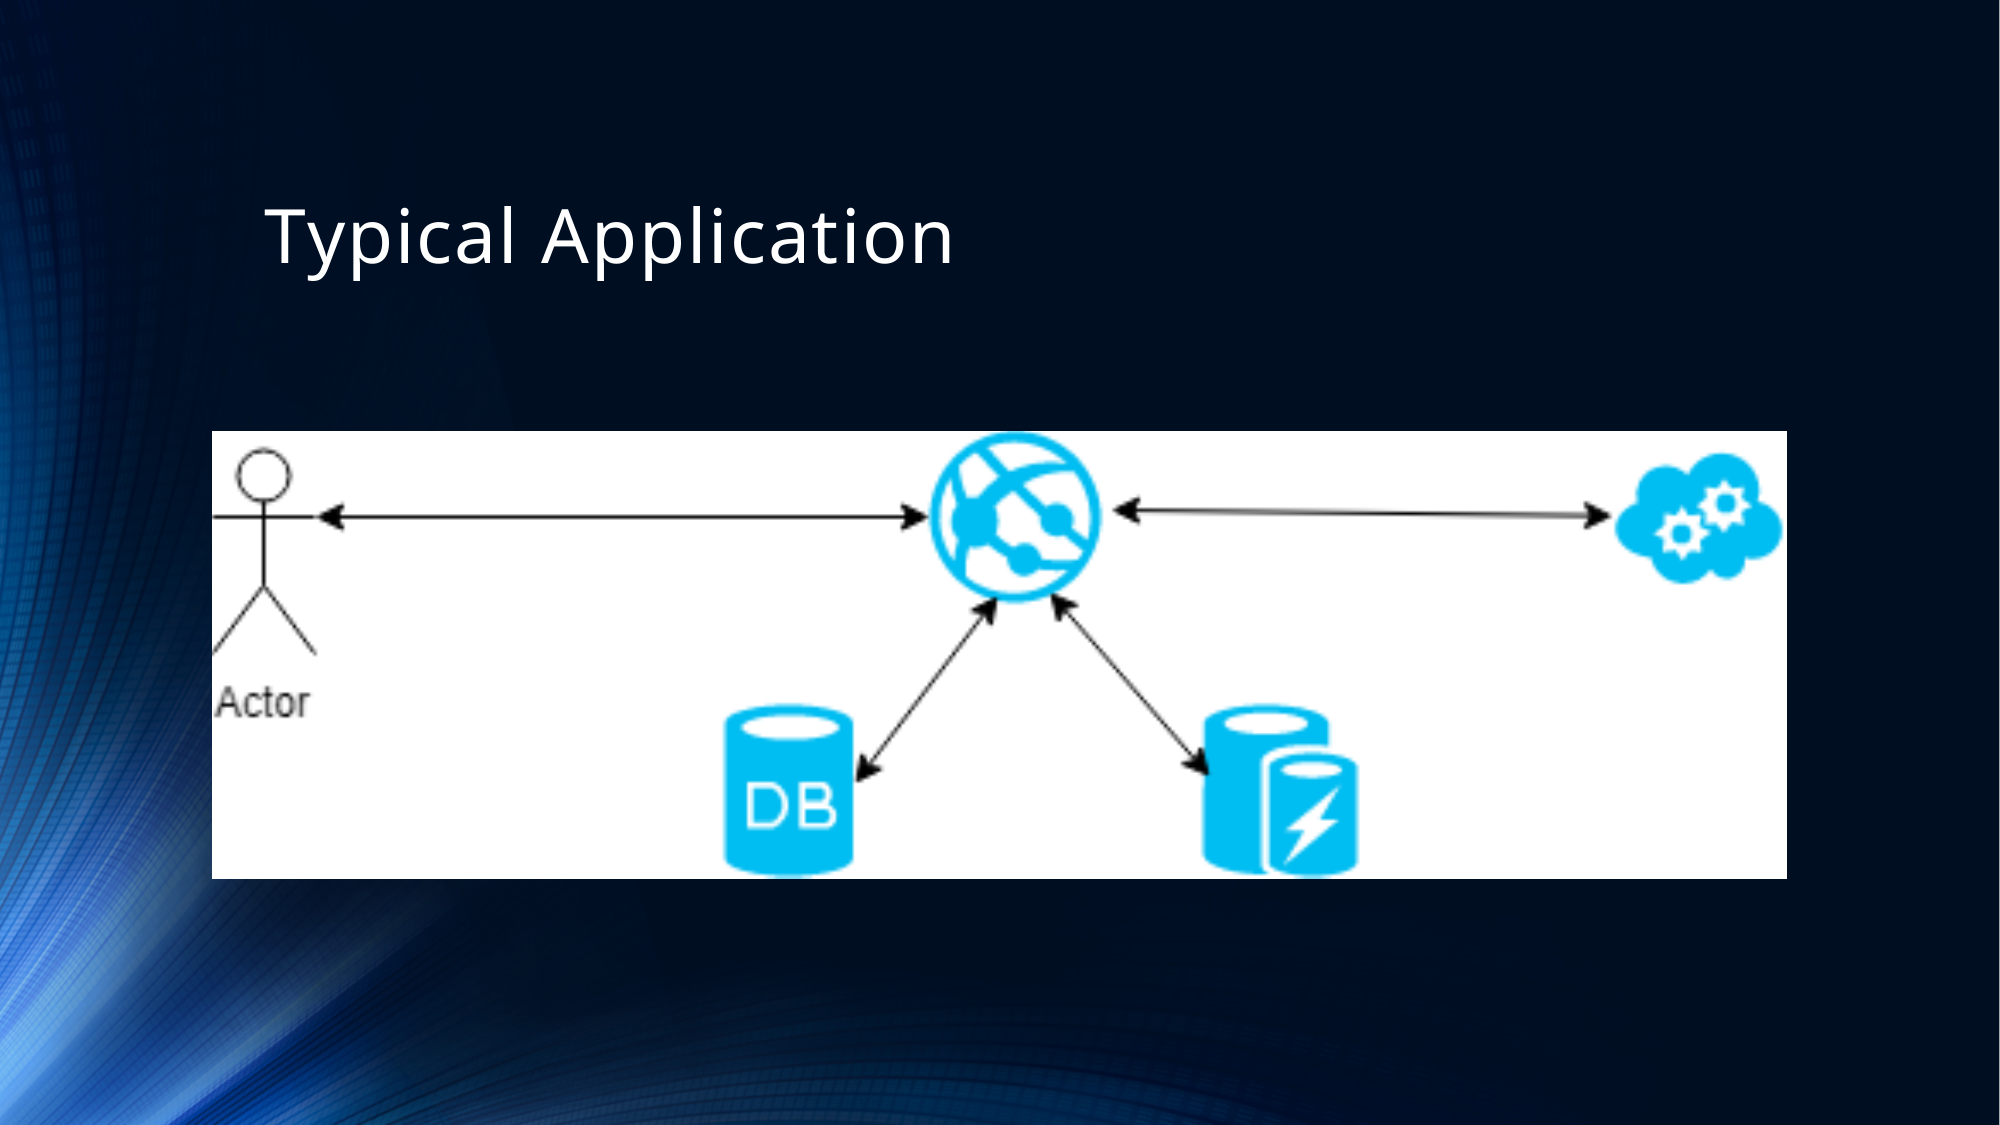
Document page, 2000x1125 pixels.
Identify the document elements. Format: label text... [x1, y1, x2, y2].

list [212, 431, 1787, 879]
picture [0, 0, 2000, 1125]
title Typical Application [249, 62, 1750, 288]
